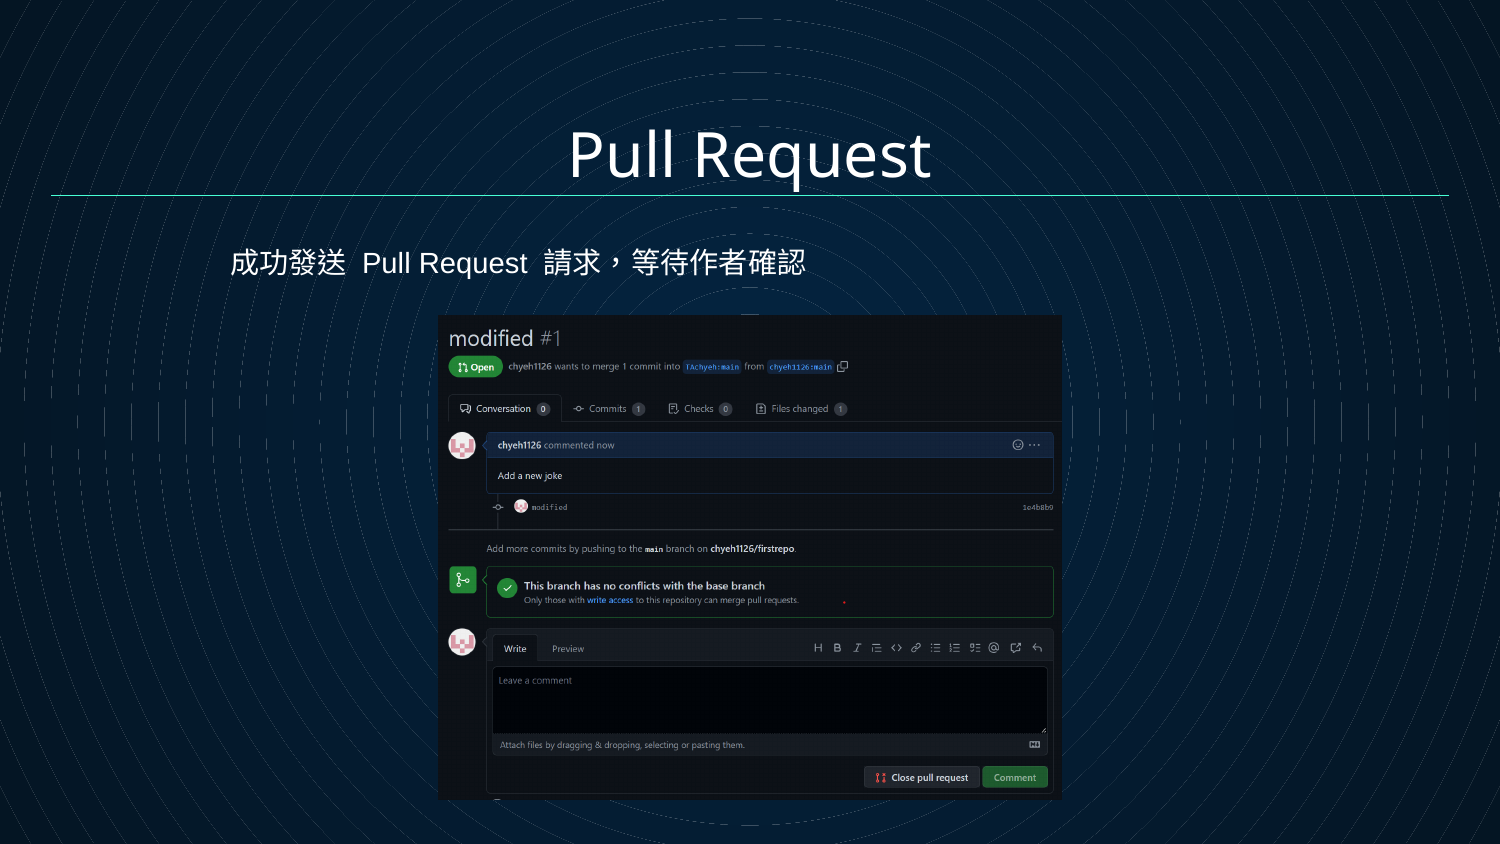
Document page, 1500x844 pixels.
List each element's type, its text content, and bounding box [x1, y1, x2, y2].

title Pull Request [51, 202, 1449, 206]
text_box 成功發送 Pull Request 請求，等待作者確認 [215, 237, 825, 287]
title Pull Request [51, 105, 1449, 195]
picture [438, 315, 1062, 800]
